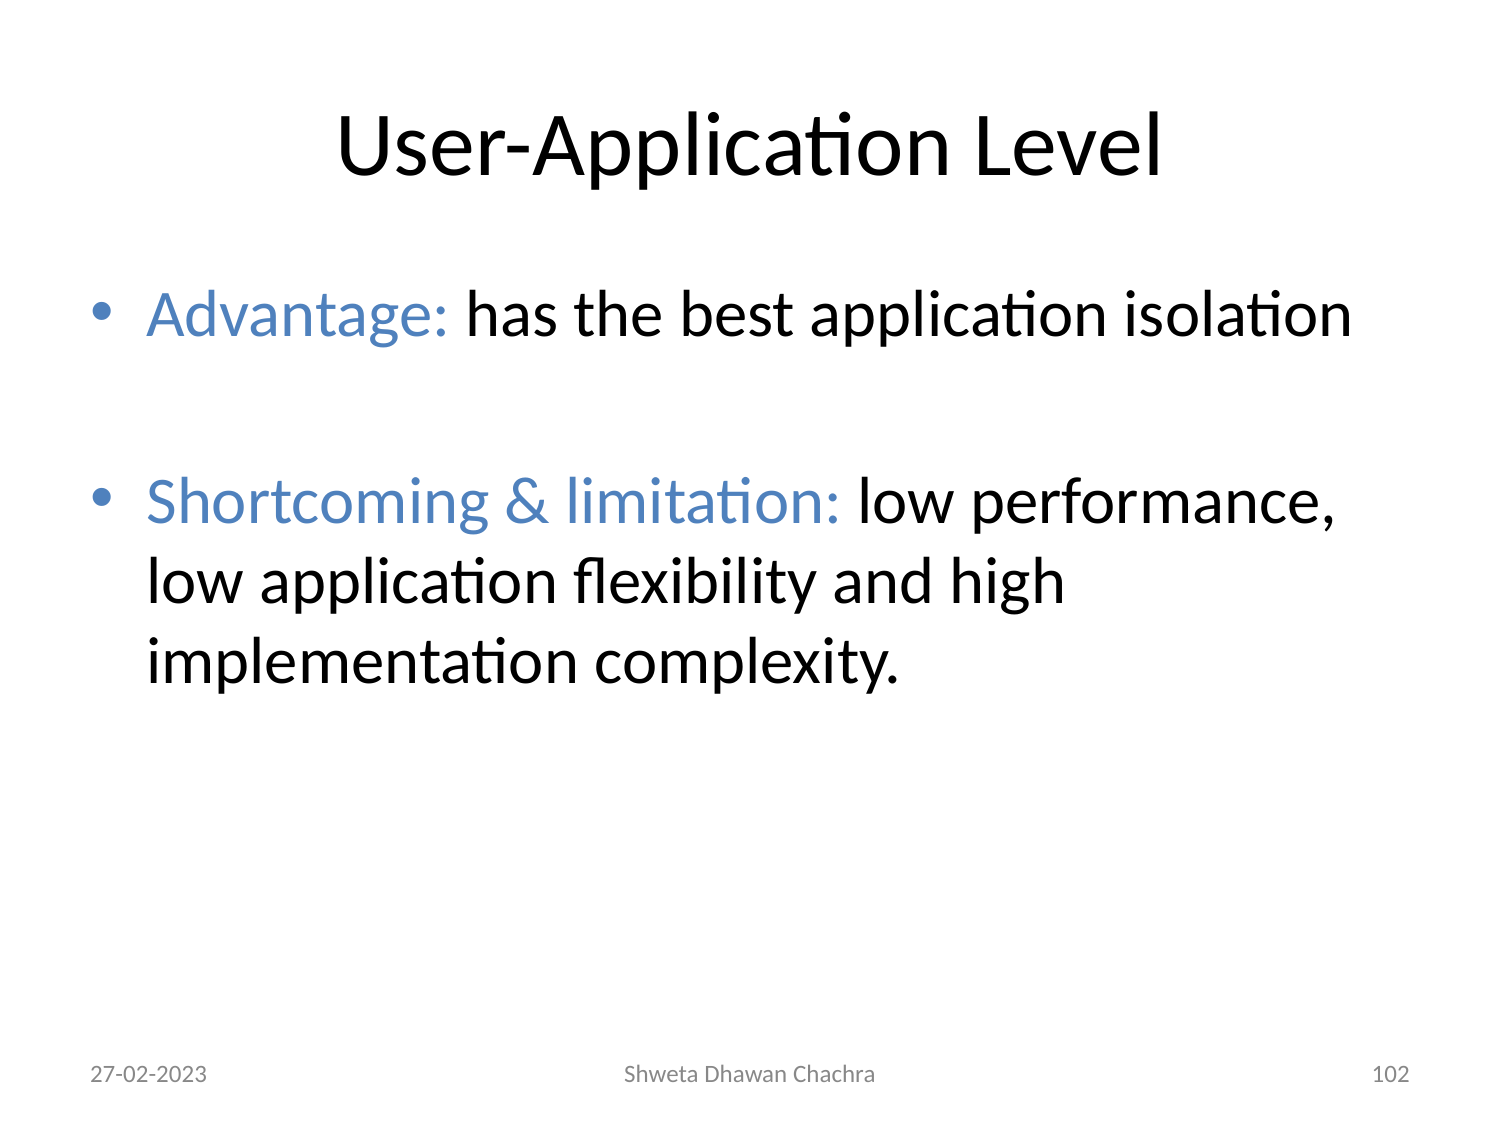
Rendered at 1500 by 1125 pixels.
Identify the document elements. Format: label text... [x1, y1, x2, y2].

list Advantage: has the best application isolation Shortcoming & limitation: low performance, low application flexibility and high implementation complexity. [75, 262, 1425, 1005]
footer Shweta Dhawan Chachra [512, 1042, 988, 1103]
title User-Application Level [75, 45, 1425, 233]
slide_number ‹#› [1074, 1042, 1425, 1103]
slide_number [75, 1042, 425, 1103]
